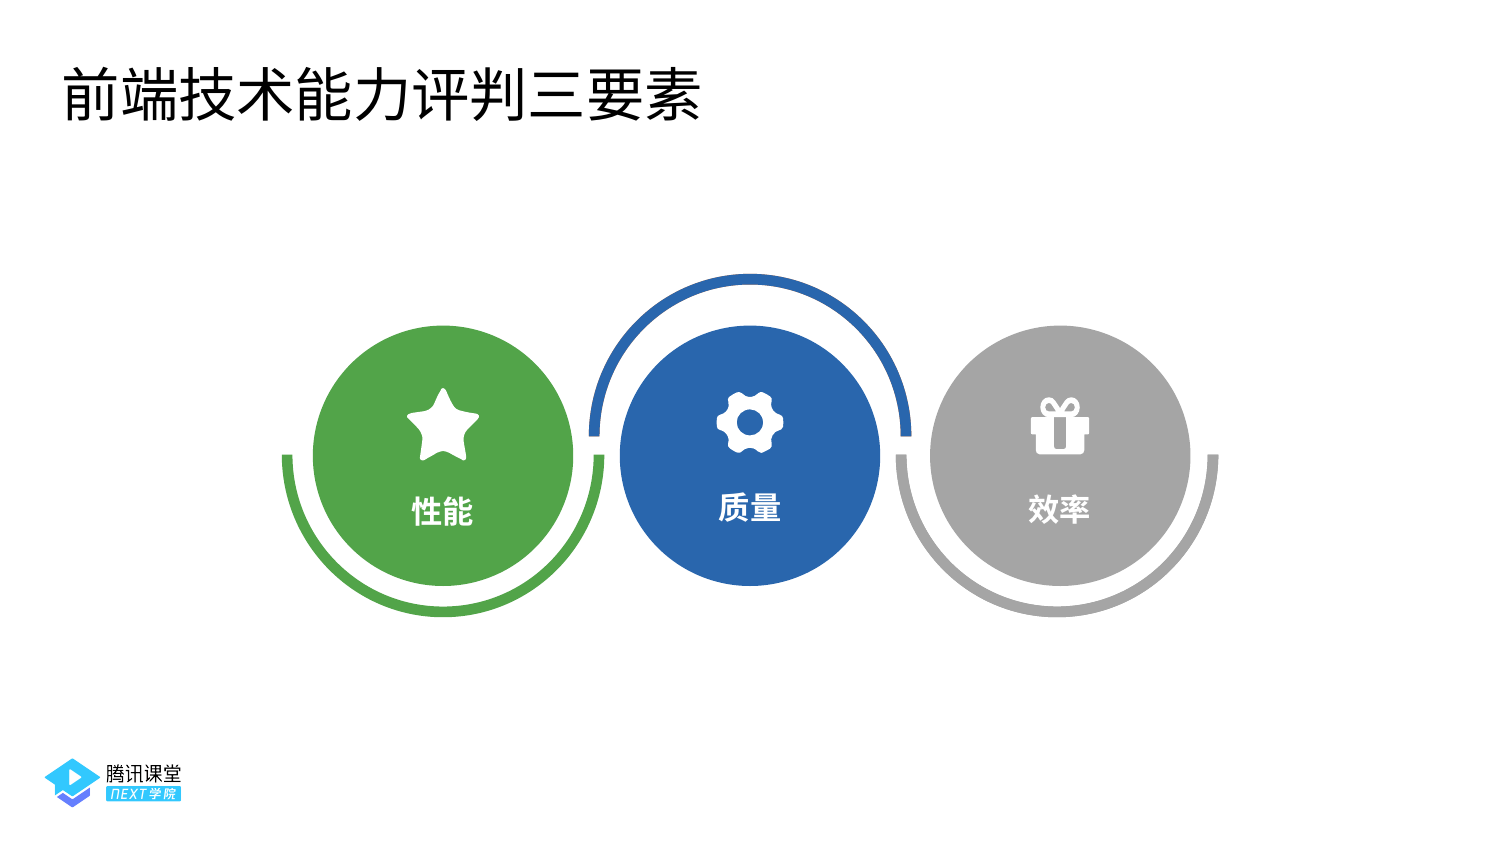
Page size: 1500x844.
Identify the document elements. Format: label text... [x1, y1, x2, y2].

picture [41, 744, 186, 817]
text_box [281, 273, 1403, 618]
text_box 前端技术能力评判三要素 [47, 50, 940, 135]
